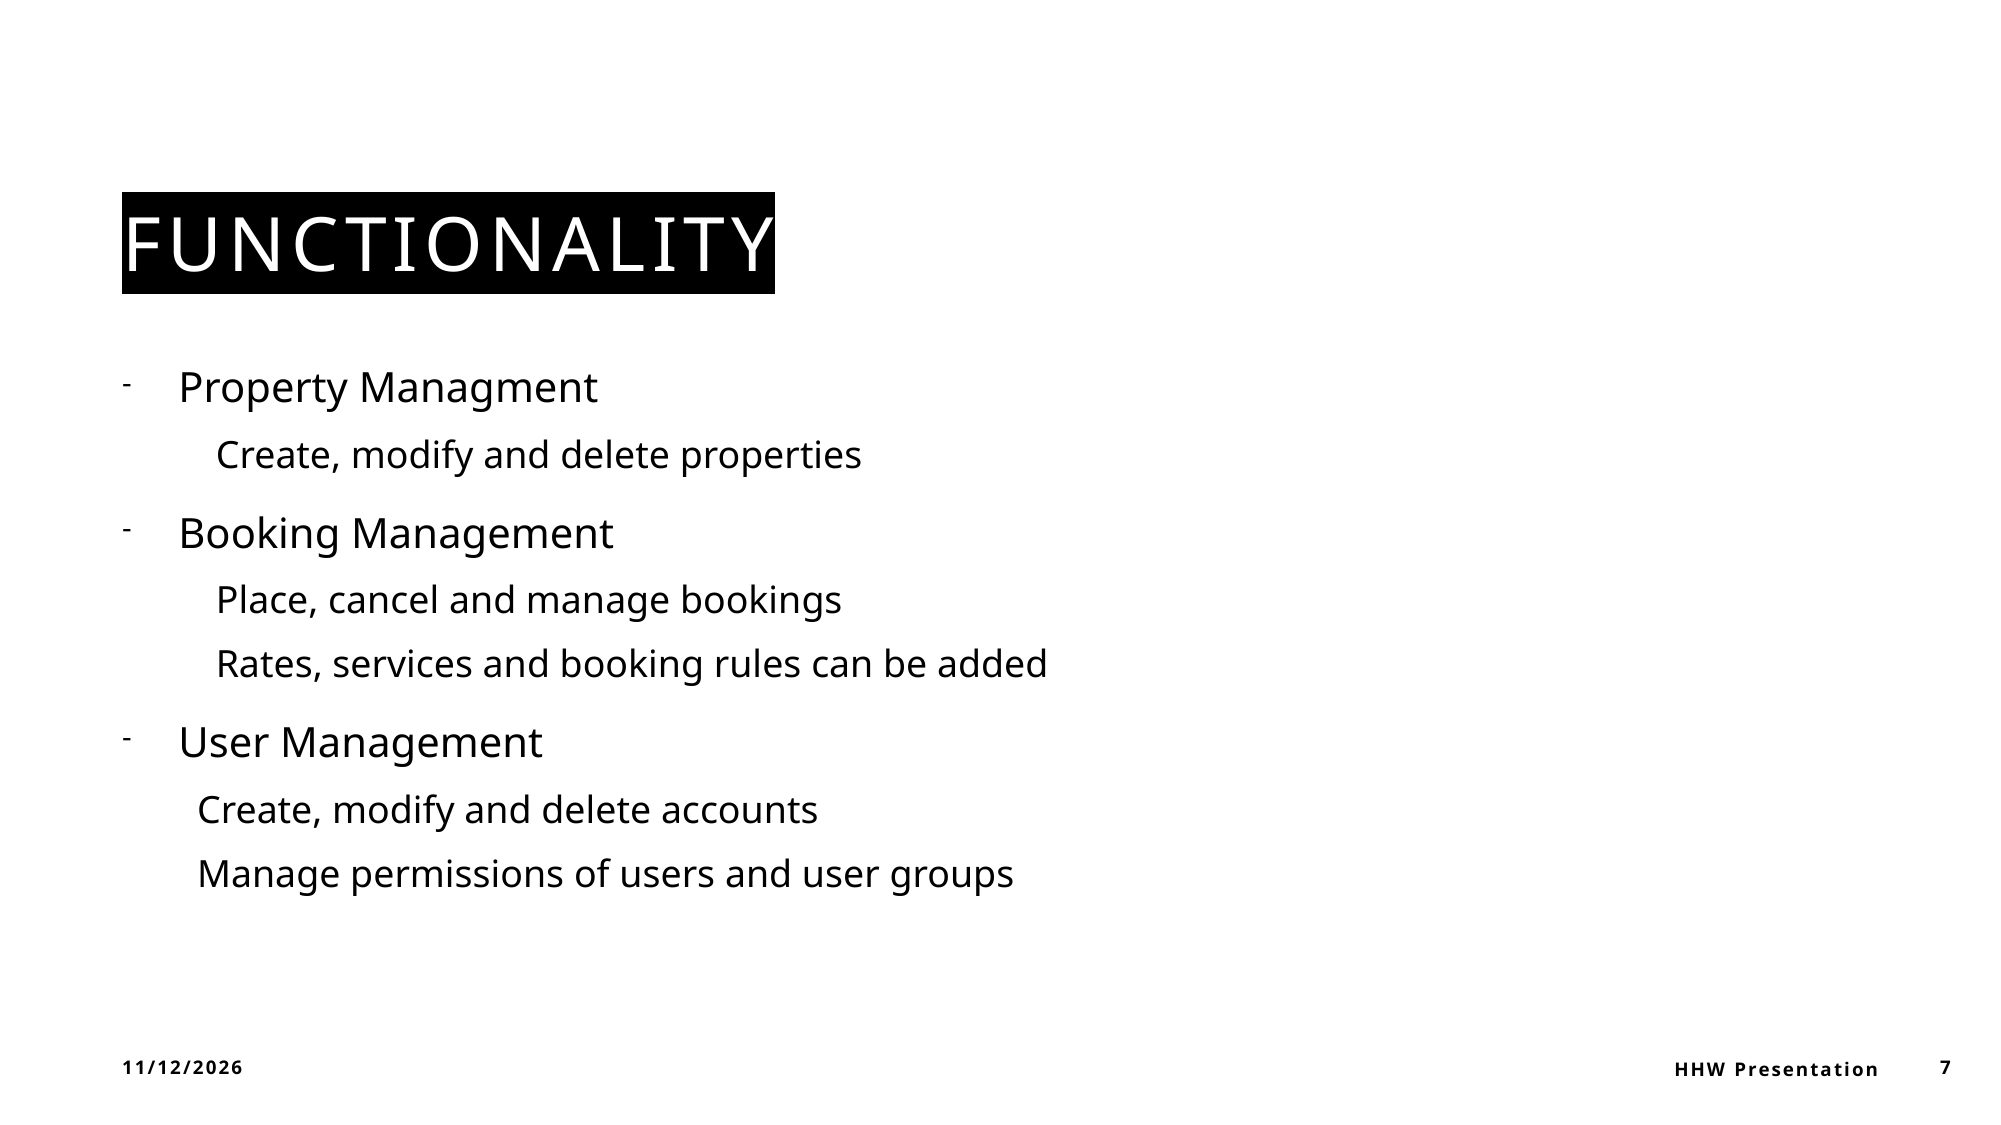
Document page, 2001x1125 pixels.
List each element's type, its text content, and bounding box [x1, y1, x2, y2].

list Property Managment Create, modify and delete properties Booking Management Place, cancel and manage bookings Rates, services and booking rules can be added User Management Create, modify and delete accounts Manage permissions of users and user groups [107, 343, 1850, 975]
footer HHW Presentation [1317, 1038, 1877, 1099]
title Functionality [107, 106, 1850, 295]
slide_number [107, 1038, 601, 1099]
slide_number 7 [1877, 1038, 1966, 1099]
